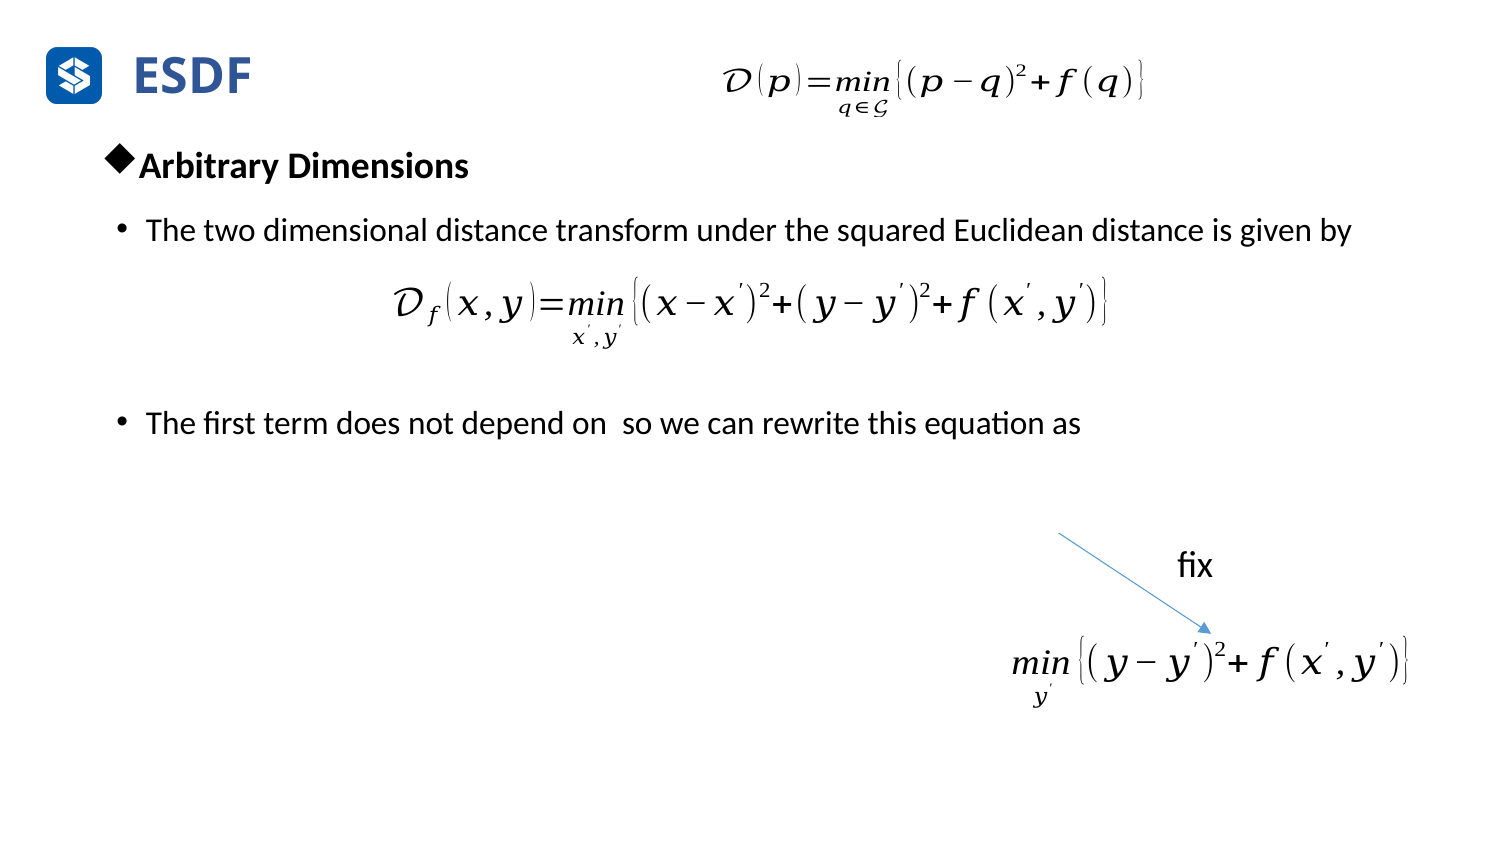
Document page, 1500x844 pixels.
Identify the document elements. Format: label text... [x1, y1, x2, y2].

text_box The two dimensional distance transform under the squared Euclidean distance is given by [101, 180, 1400, 256]
picture [46, 47, 102, 104]
title ESDF [117, 31, 1421, 123]
text_box Arbitrary Dimensions [101, 116, 977, 180]
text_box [1058, 532, 1212, 634]
